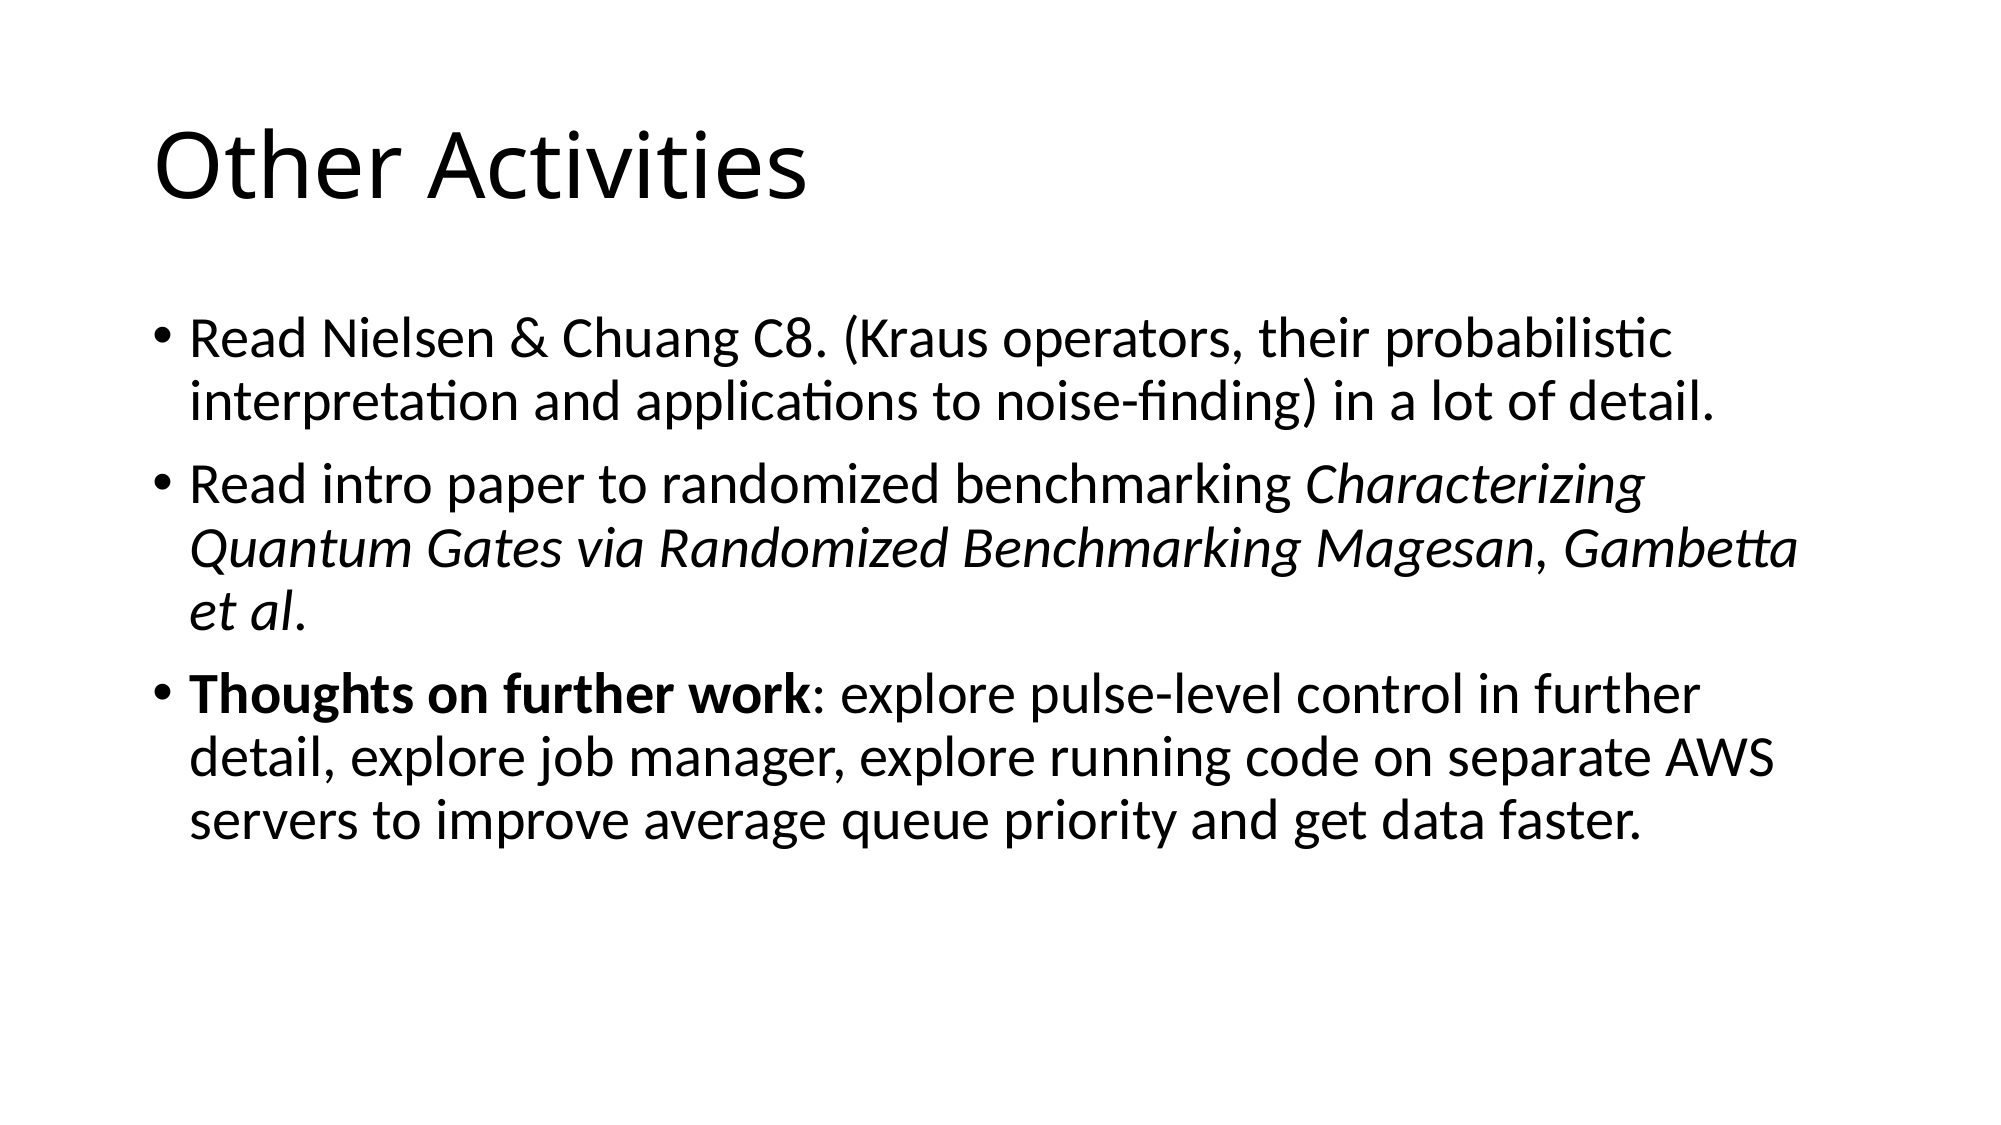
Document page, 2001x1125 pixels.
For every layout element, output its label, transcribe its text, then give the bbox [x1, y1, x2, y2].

list Read Nielsen & Chuang C8. (Kraus operators, their probabilistic interpretation and applications to noise-finding) in a lot of detail. Read intro paper to randomized benchmarking Characterizing Quantum Gates via Randomized Benchmarking Magesan, Gambetta et al. Thoughts on further work: explore pulse-level control in further detail, explore job manager, explore running code on separate AWS servers to improve average queue priority and get data faster. [137, 299, 1863, 1014]
title Other Activities [137, 59, 1863, 278]
